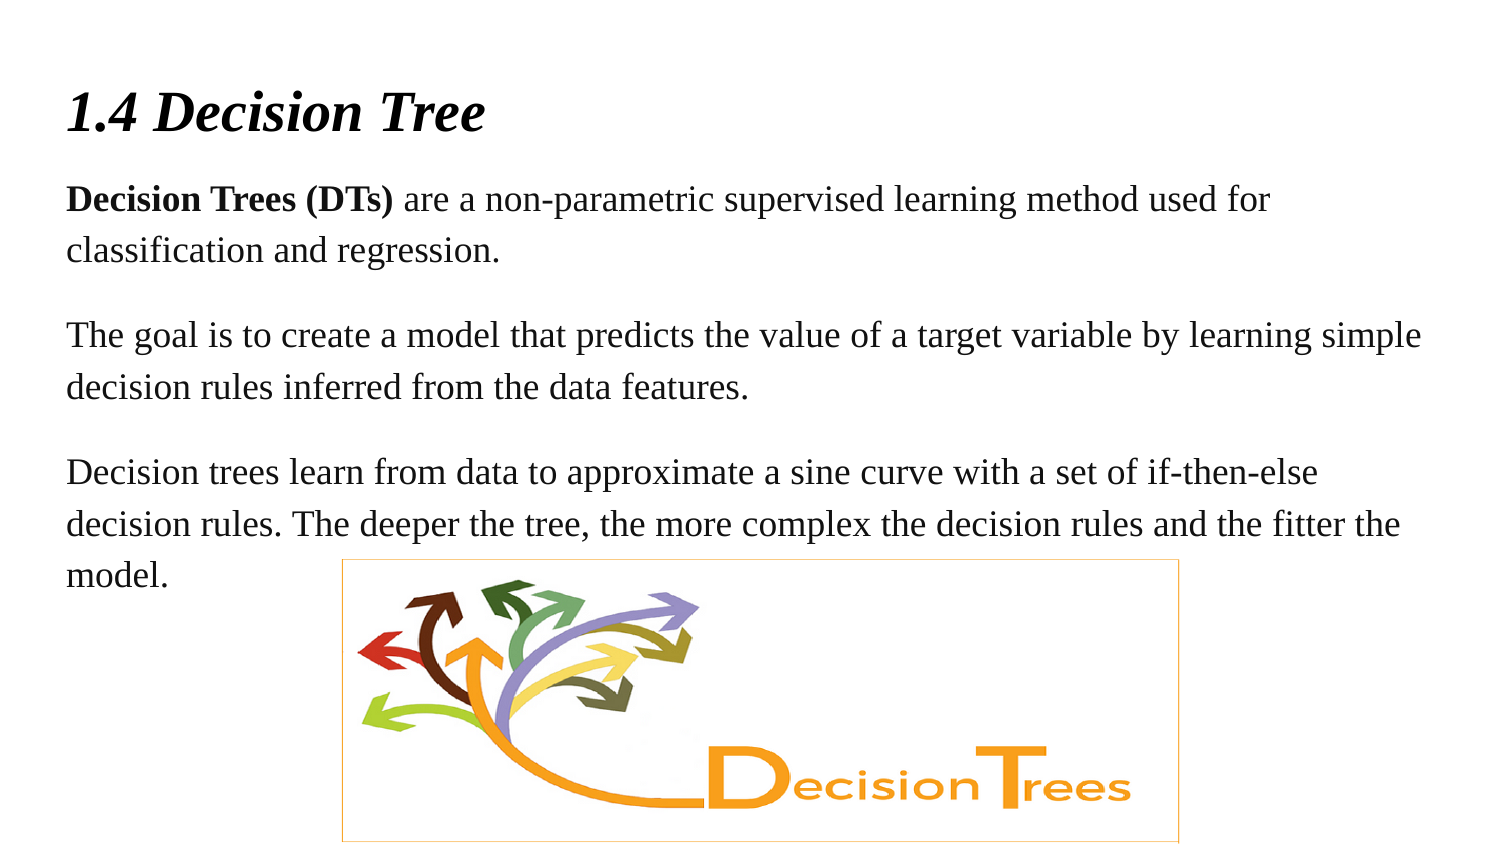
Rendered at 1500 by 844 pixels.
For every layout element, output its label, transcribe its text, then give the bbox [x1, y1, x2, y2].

list Decision Trees (DTs) are a non-parametric supervised learning method used for classification and regression. The goal is to create a model that predicts the value of a target variable by learning simple decision rules inferred from the data features. Decision trees learn from data to approximate a sine curve with a set of if-then-else decision rules. The deeper the tree, the more complex the decision rules and the fitter the model. [51, 151, 1449, 750]
picture [340, 557, 1183, 844]
title 1.4 Decision Tree [51, 57, 1449, 151]
